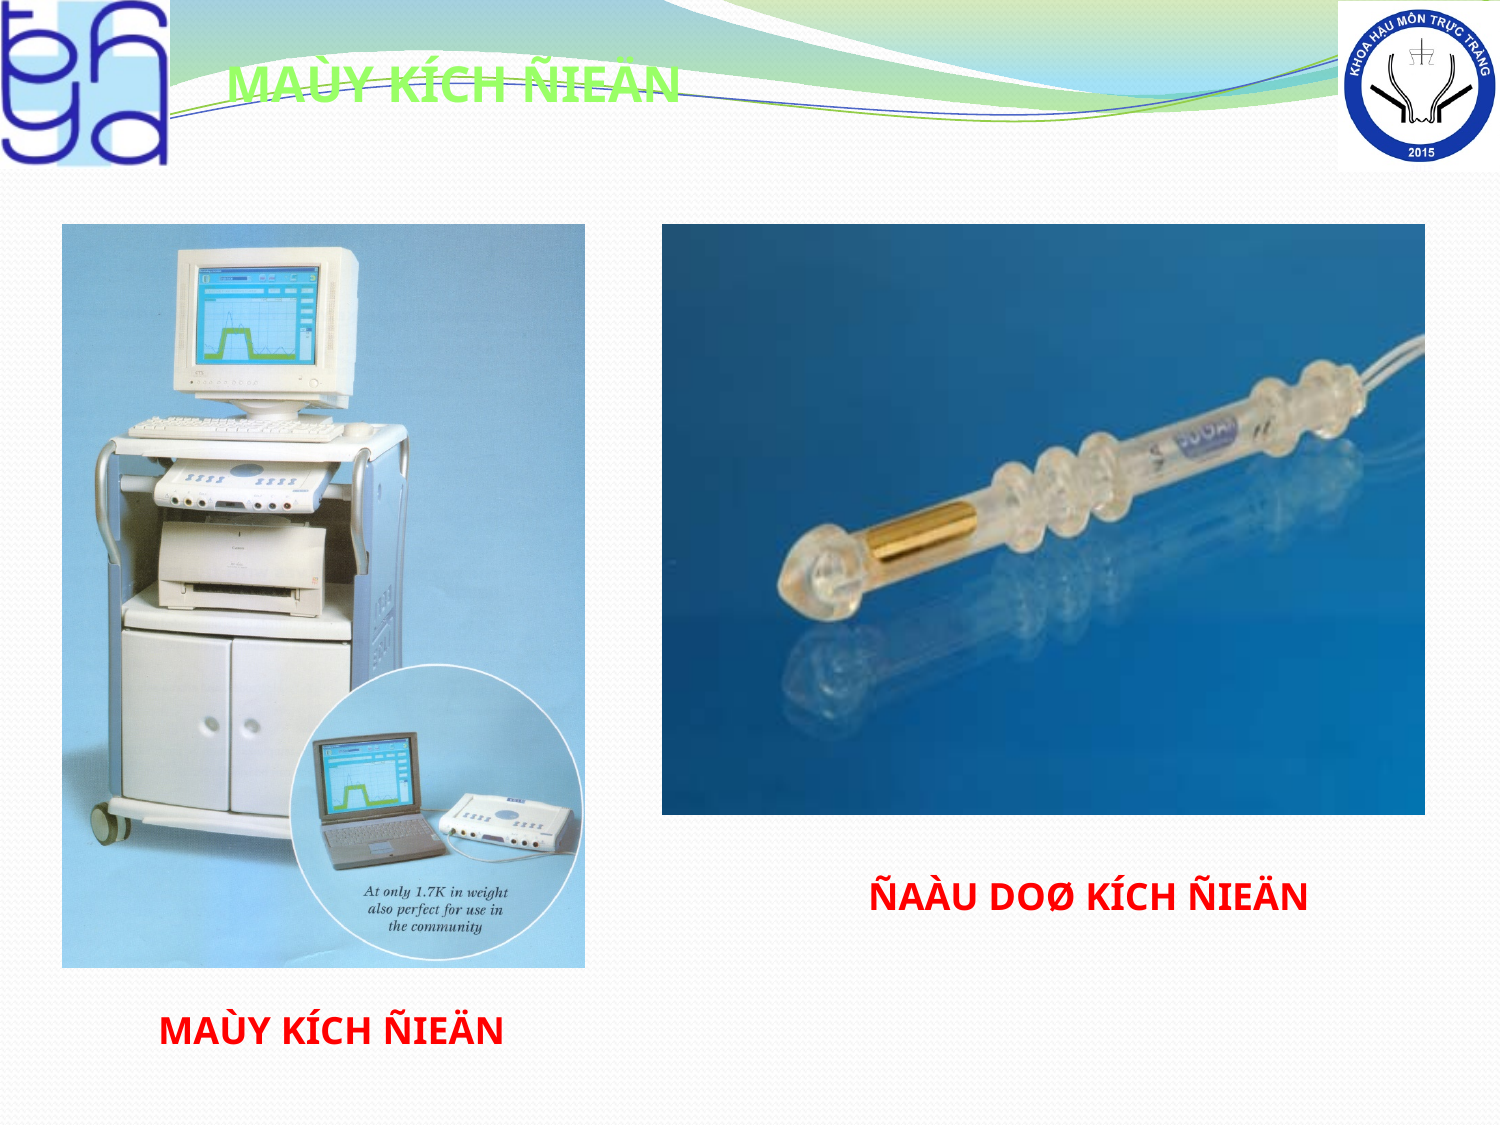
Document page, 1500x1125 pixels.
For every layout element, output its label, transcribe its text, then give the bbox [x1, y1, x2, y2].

title MAÙY KÍCH ÑIEÄN [225, 45, 1350, 113]
picture [662, 224, 1426, 815]
text_box MAÙY KÍCH ÑIEÄN [75, 999, 575, 1060]
picture [1338, 1, 1500, 172]
text_box ÑAÀU DOØ KÍCH ÑIEÄN [687, 865, 1400, 926]
picture [62, 224, 585, 968]
picture [0, 0, 170, 169]
